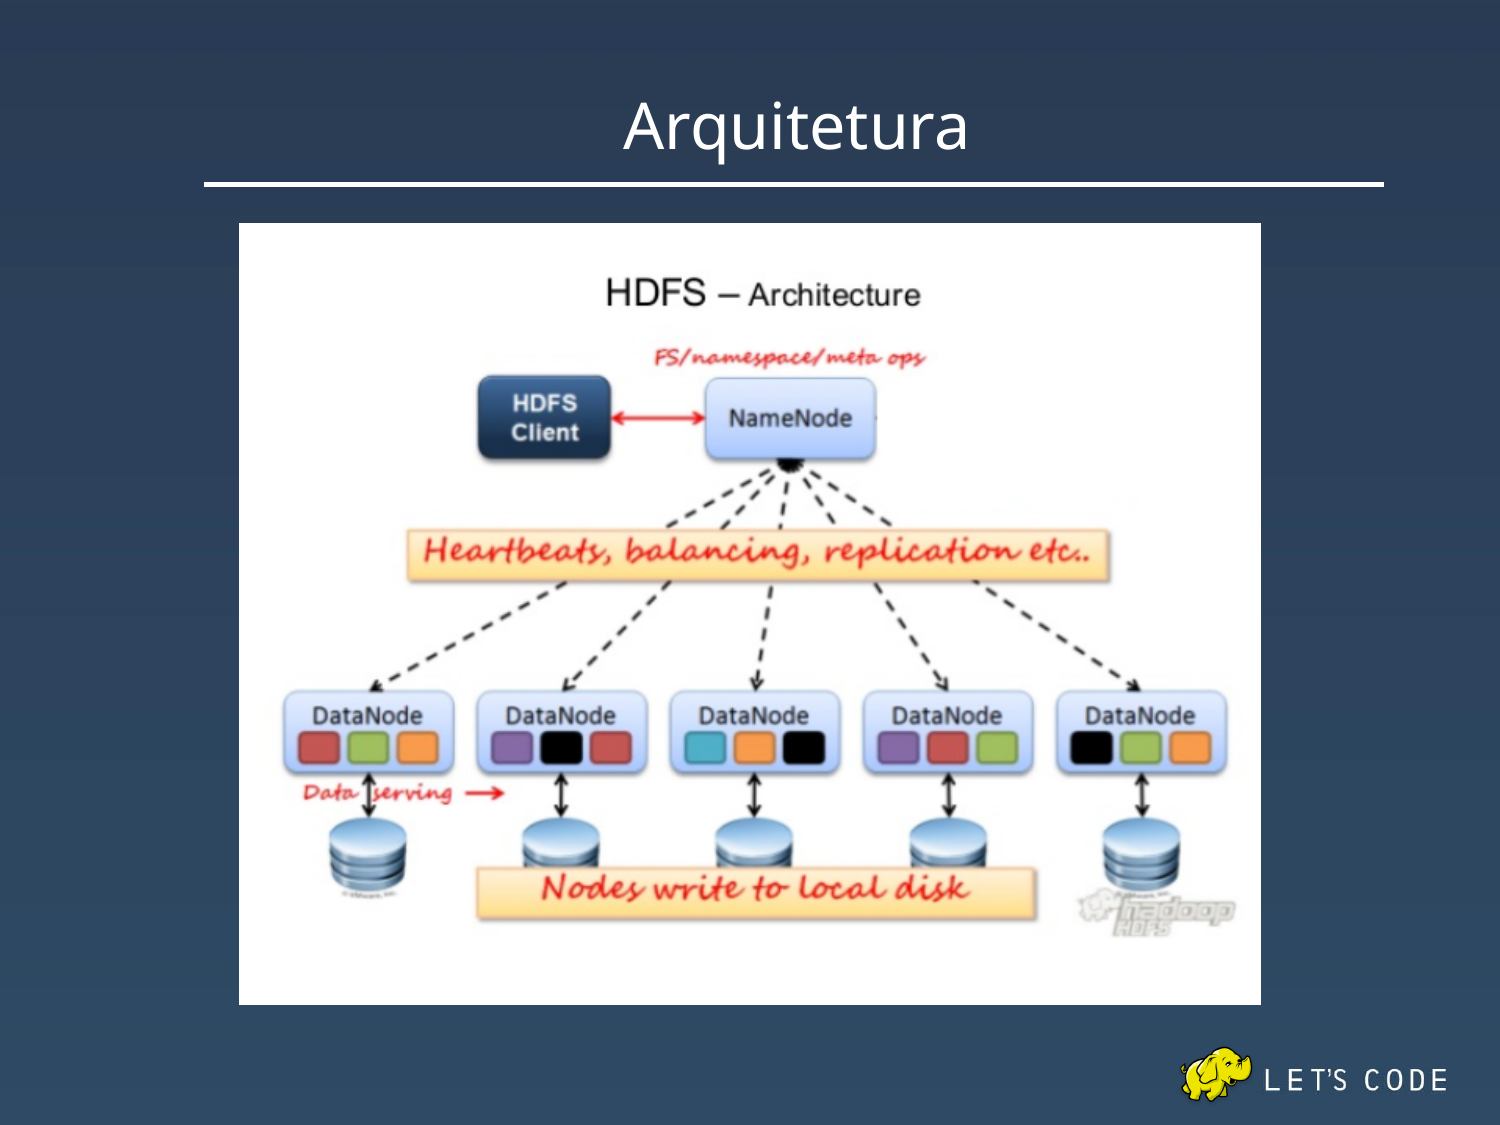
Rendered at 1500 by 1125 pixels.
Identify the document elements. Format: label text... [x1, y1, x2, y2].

picture [0, 0, 1500, 1125]
text_box Arquitetura [195, 69, 1399, 168]
